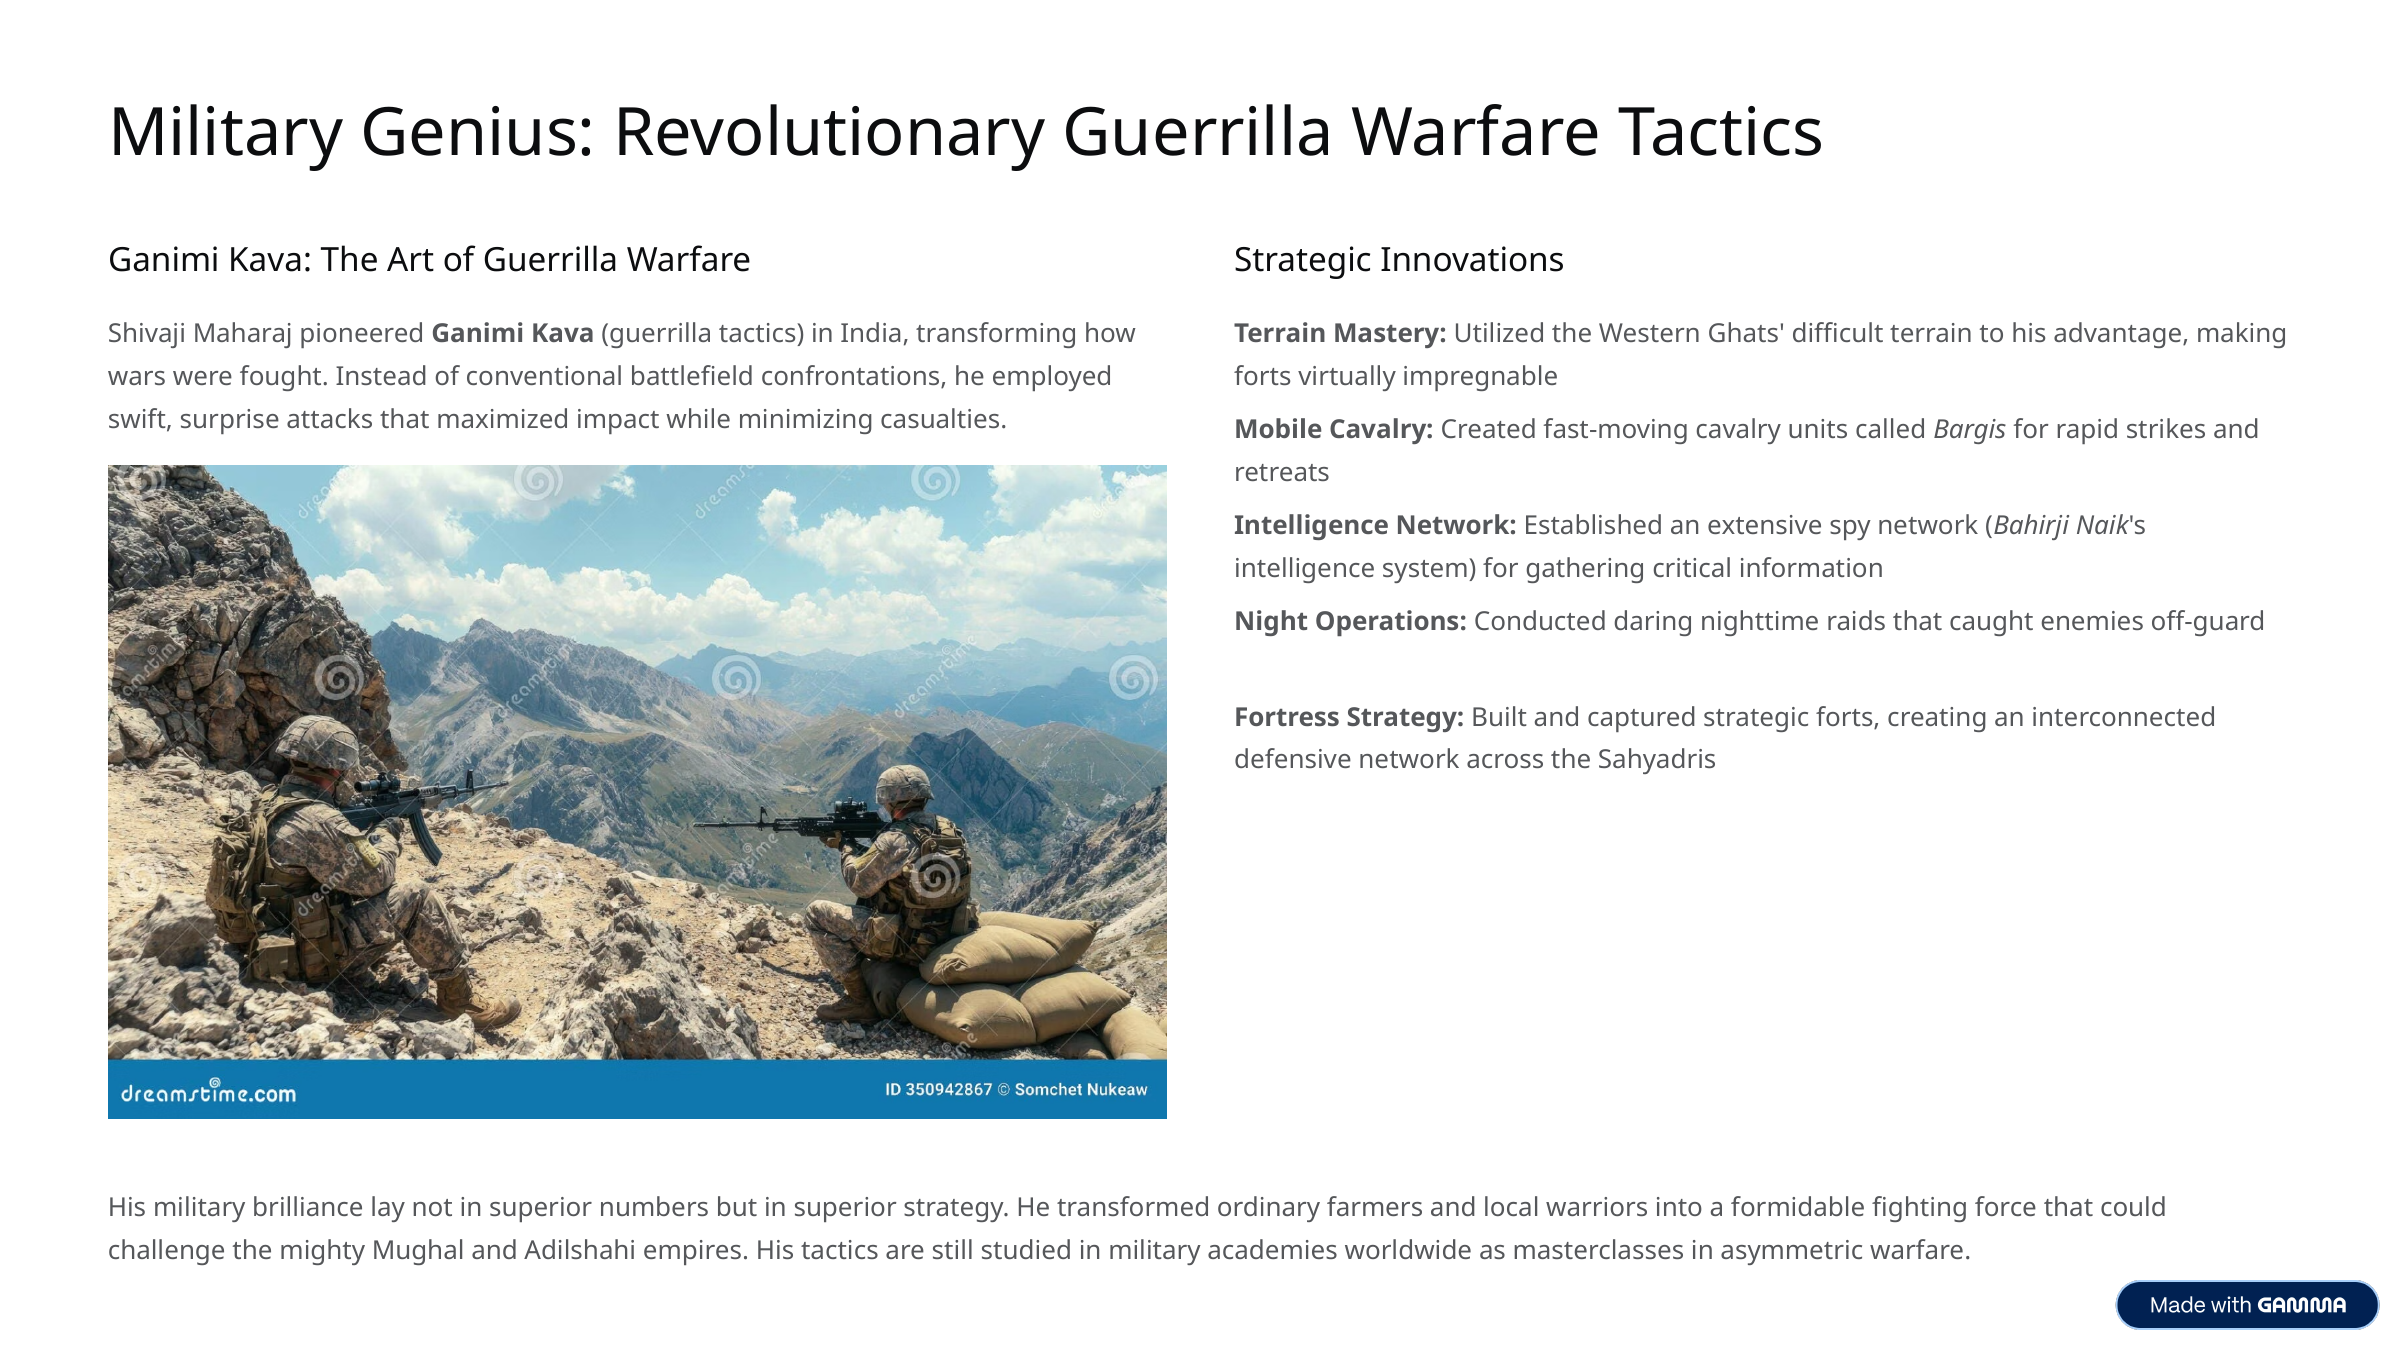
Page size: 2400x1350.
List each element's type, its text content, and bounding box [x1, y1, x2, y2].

text_box Mobile Cavalry: Created fast-moving cavalry units called Bargis for rapid strikes and retreats [1234, 401, 2294, 488]
picture [107, 465, 1167, 1119]
text_box Military Genius: Revolutionary Guerrilla Warfare Tactics [108, 84, 1864, 169]
text_box Ganimi Kava: The Art of Guerrilla Warfare [108, 236, 767, 279]
text_box Strategic Innovations [1234, 236, 1572, 279]
text_box Terrain Mastery: Utilized the Western Ghats' difficult terrain to his advantage, making forts virtually impregnable [1234, 305, 2294, 392]
picture [2106, 1271, 2389, 1339]
text_box Intelligence Network: Established an extensive spy network (Bahirji Naik's intelligence system) for gathering critical information [1234, 497, 2294, 584]
text_box His military brilliance lay not in superior numbers but in superior strategy. He transformed ordinary farmers and local warriors into a formidable fighting force that could challenge the mighty Mughal and Adilshahi empires. His tactics are still studied in military academies worldwide as masterclasses in asymmetric warfare. [108, 1179, 2292, 1266]
text_box Shivaji Maharaj pioneered Ganimi Kava (guerrilla tactics) in India, transforming how wars were fought. Instead of conventional battlefield confrontations, he employed swift, surprise attacks that maximized impact while minimizing casualties. [108, 305, 1167, 435]
text_box Night Operations: Conducted daring nighttime raids that caught enemies off-guard [1234, 592, 2294, 680]
text_box Fortress Strategy: Built and captured strategic forts, creating an interconnected defensive network across the Sahyadris [1234, 688, 2294, 776]
